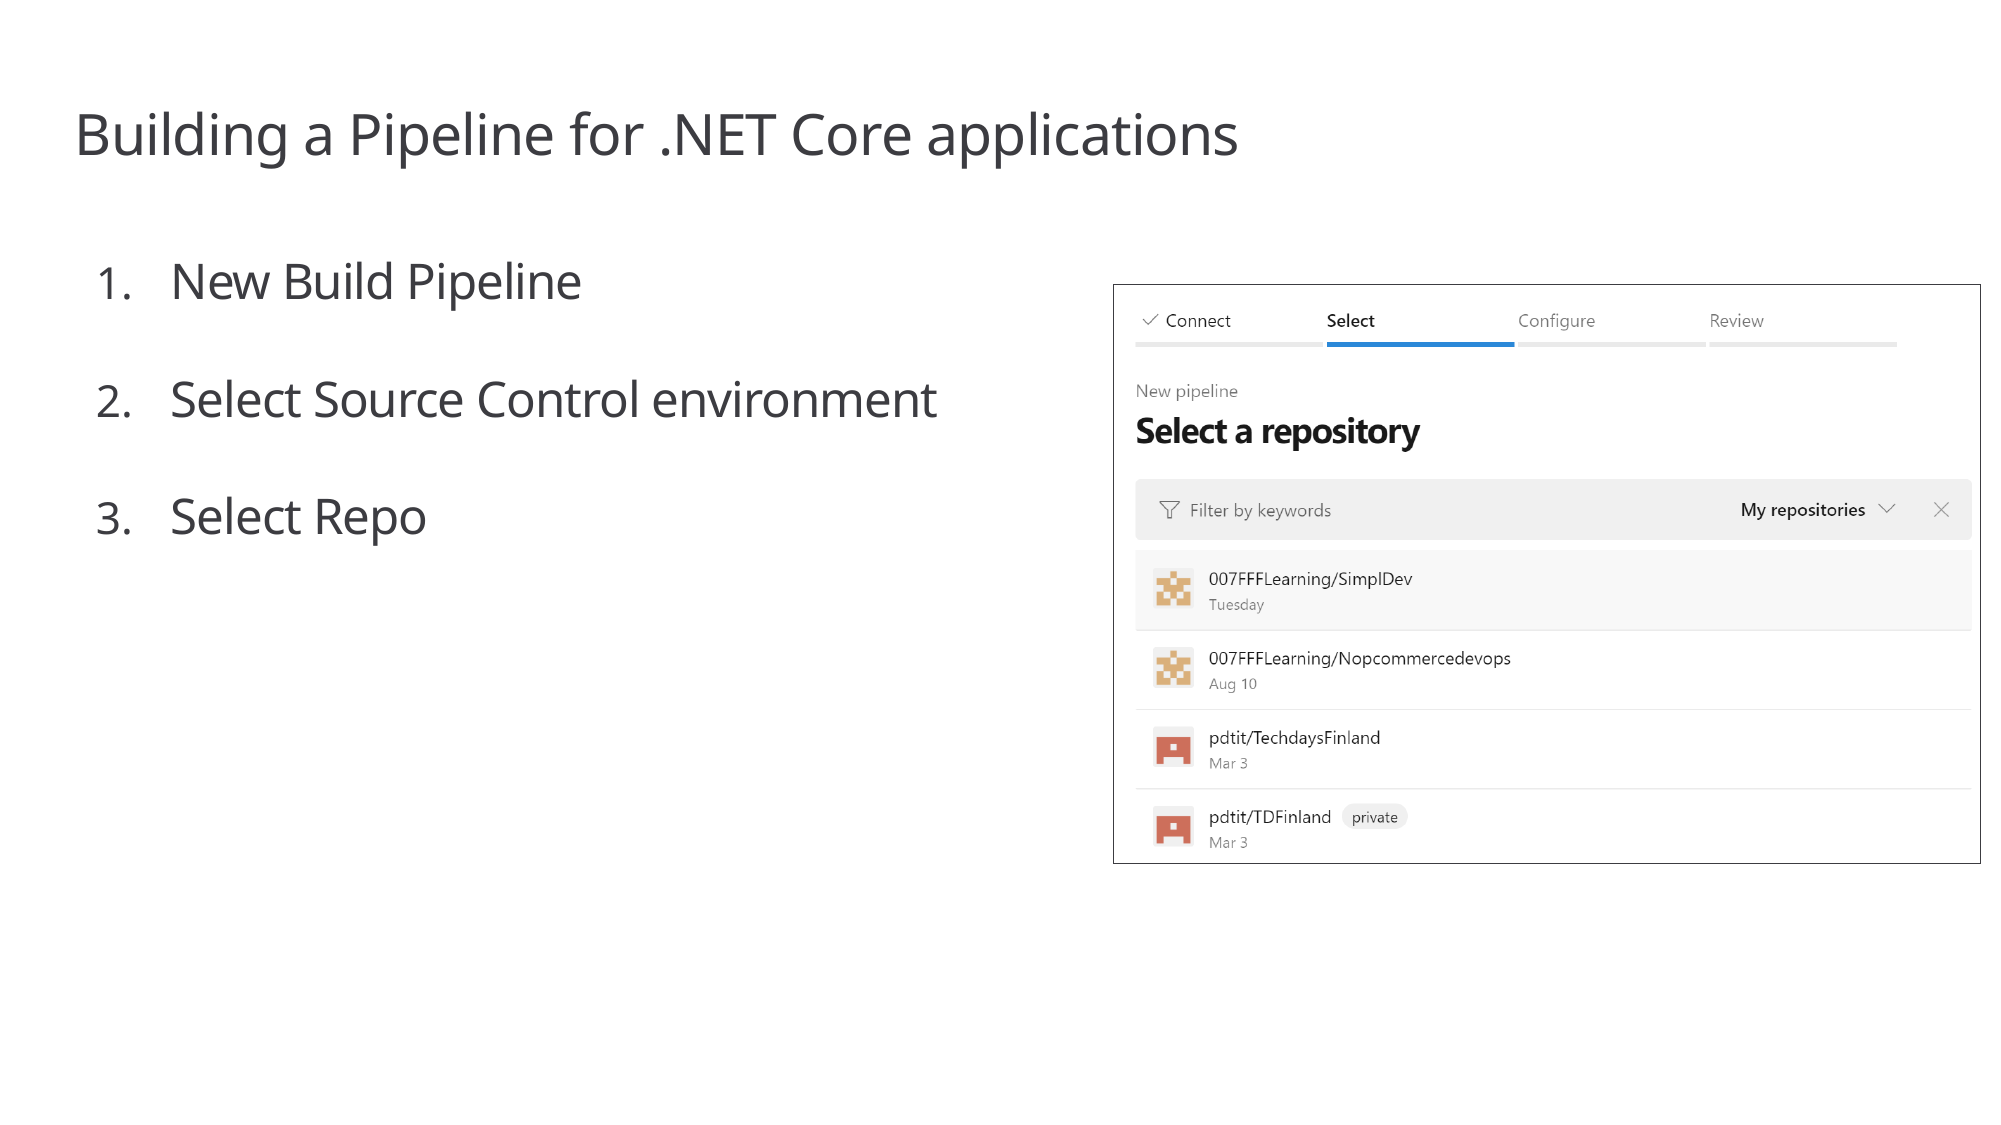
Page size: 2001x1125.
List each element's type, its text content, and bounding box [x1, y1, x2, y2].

picture [1112, 284, 1982, 865]
list New Build Pipeline Select Source Control environment Select Repo [95, 235, 1904, 801]
title Building a Pipeline for .NET Core applications [74, 91, 1930, 225]
